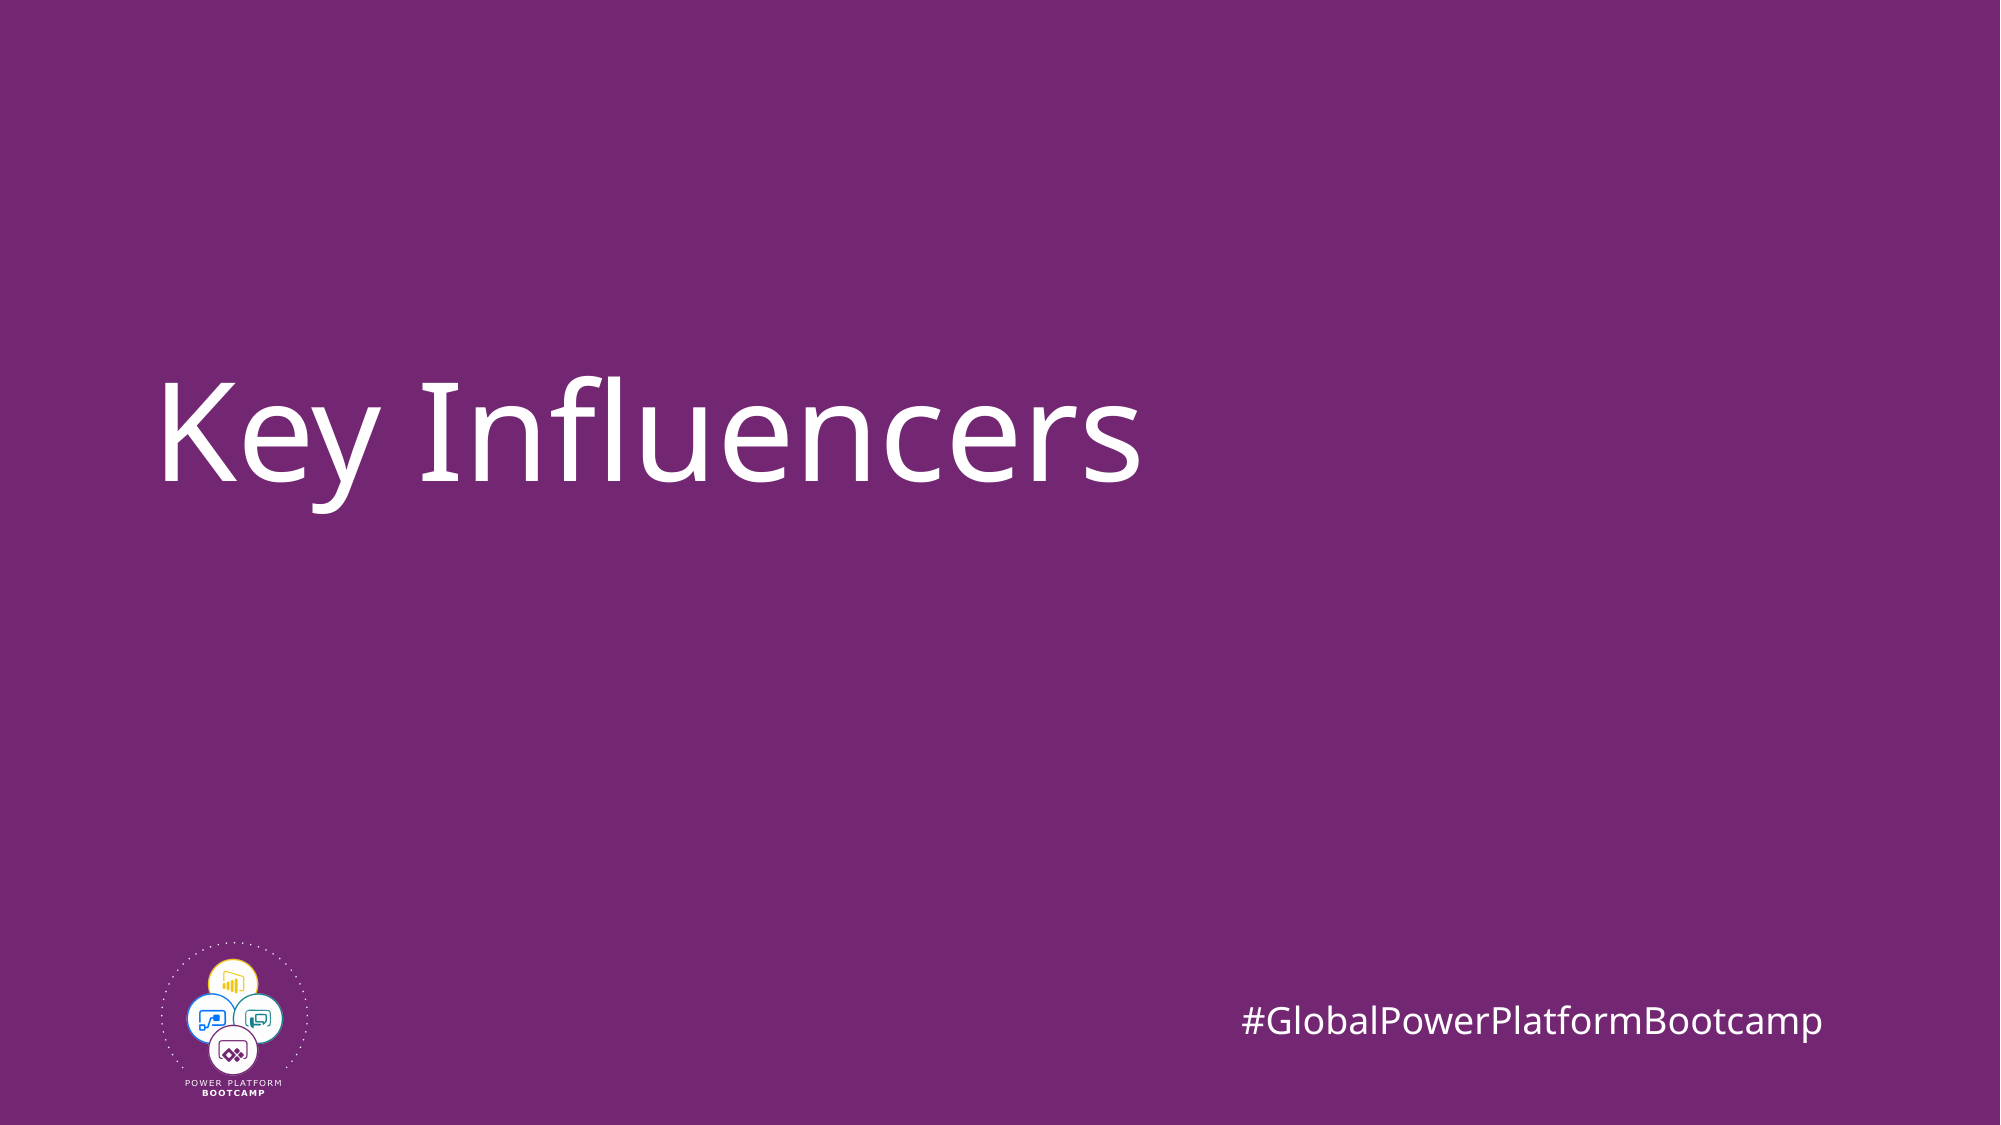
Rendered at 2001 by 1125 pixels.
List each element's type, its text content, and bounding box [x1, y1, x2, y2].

picture [161, 942, 308, 1096]
title Key Influencers [137, 341, 1755, 532]
